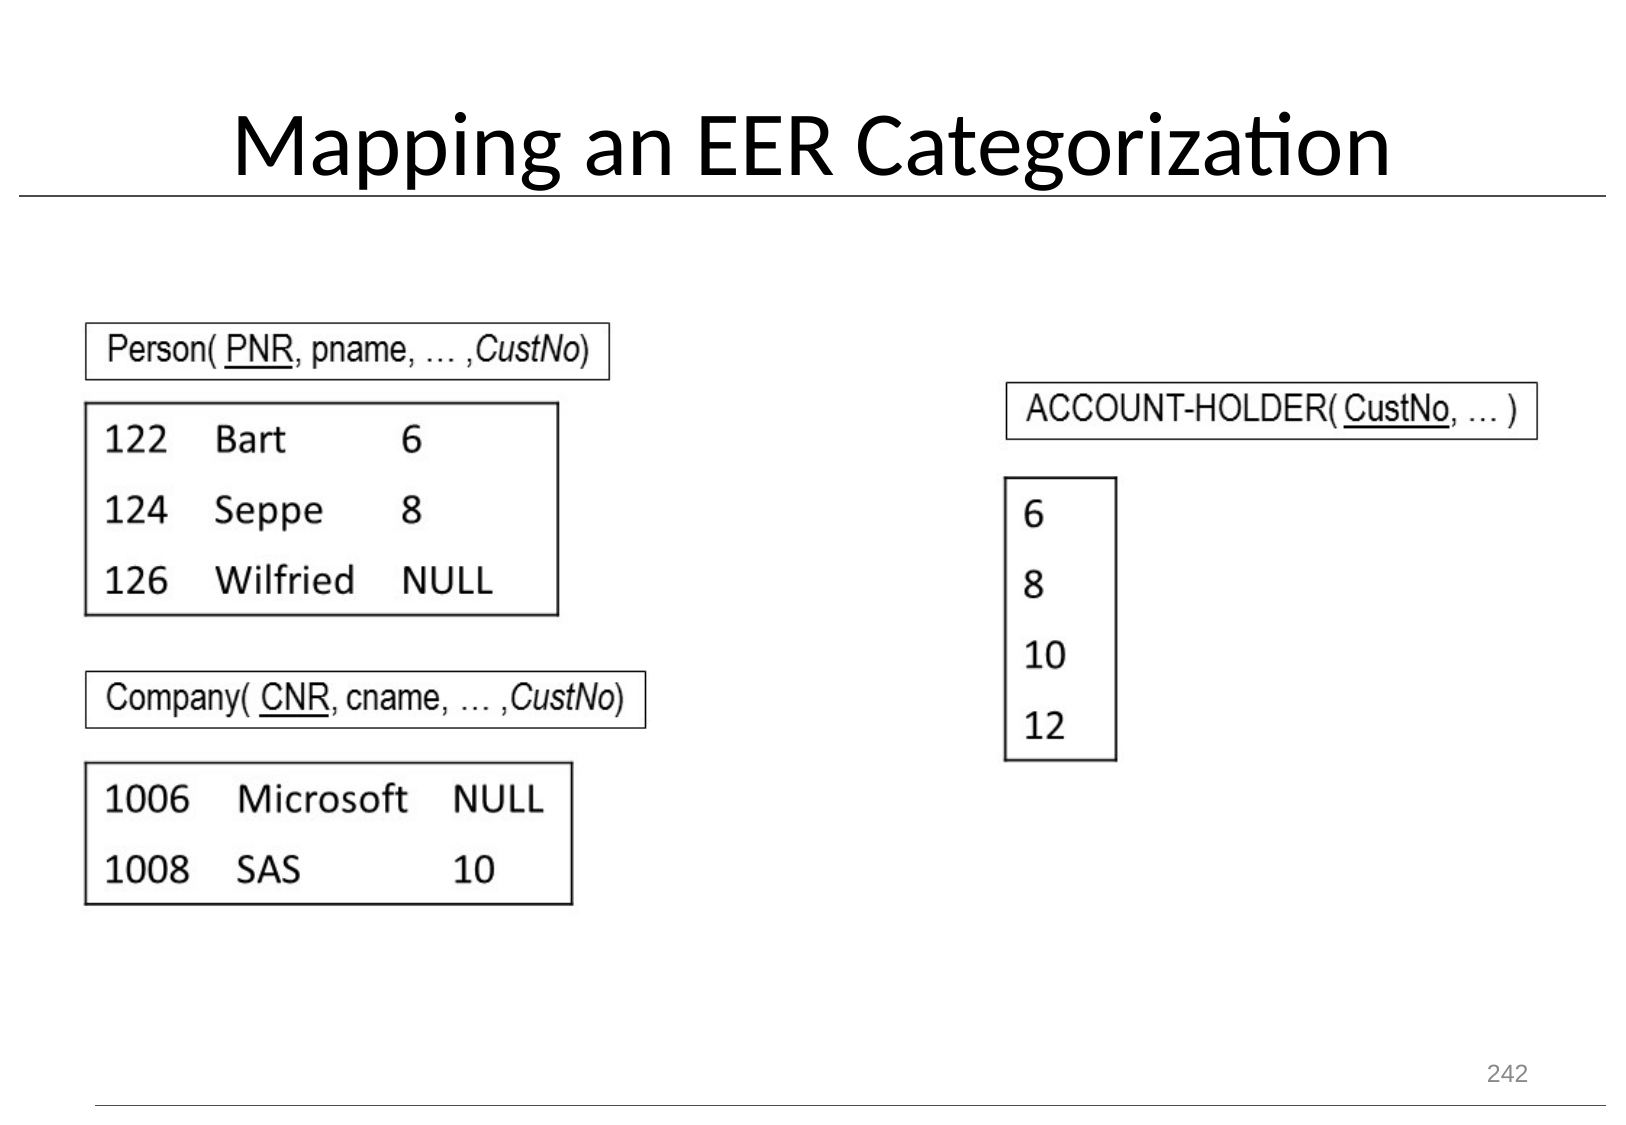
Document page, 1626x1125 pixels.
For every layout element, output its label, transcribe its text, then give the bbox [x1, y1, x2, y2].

slide_number 242 [1164, 1042, 1544, 1103]
picture [80, 311, 1541, 922]
title Mapping an EER Categorization [81, 45, 1544, 233]
